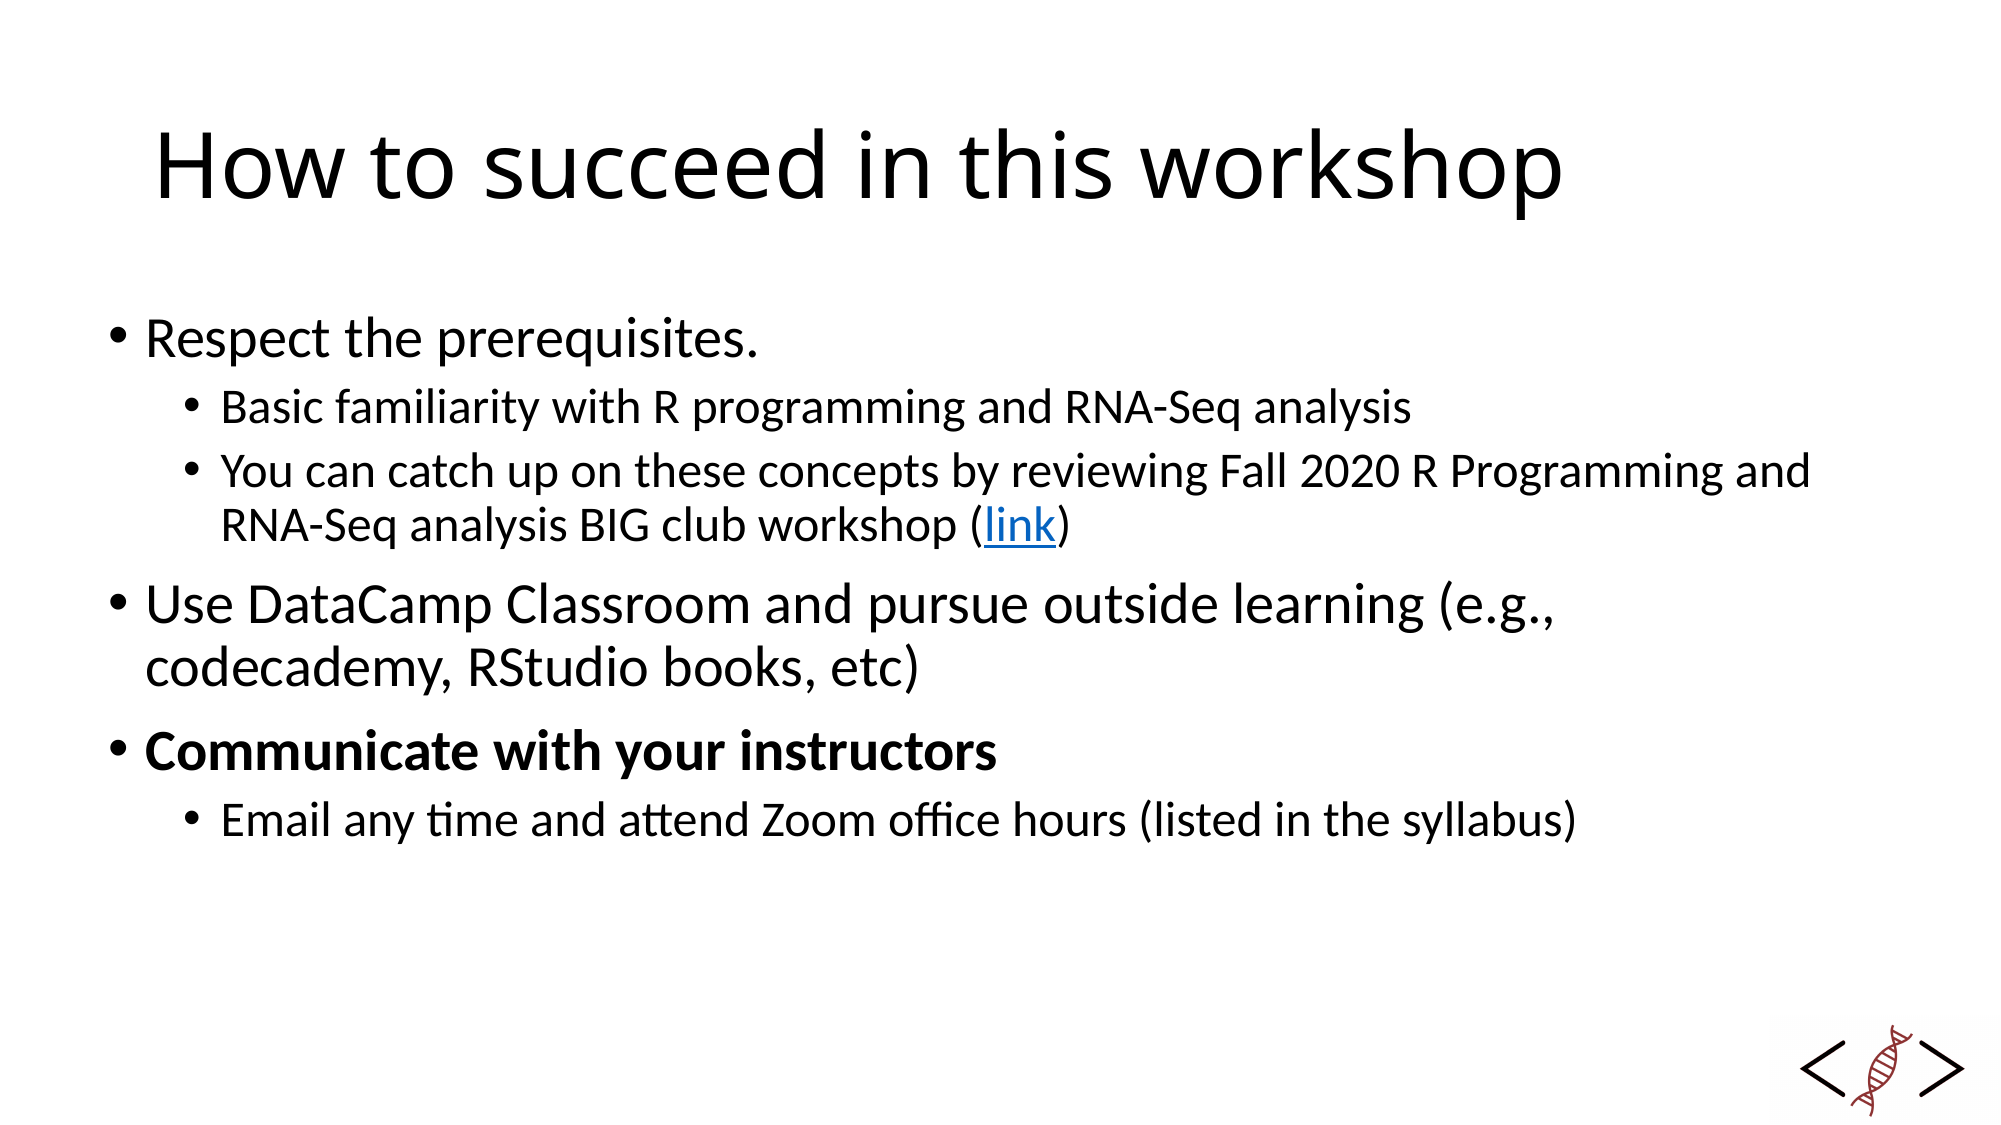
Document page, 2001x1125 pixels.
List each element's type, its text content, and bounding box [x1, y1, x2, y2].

picture [1769, 1015, 2000, 1124]
list Respect the prerequisites. Basic familiarity with R programming and RNA-Seq analysis You can catch up on these concepts by reviewing Fall 2020 R Programming and RNA-Seq analysis BIG club workshop (link) Use DataCamp Classroom and pursue outside learning (e.g., codecademy, RStudio books, etc) Communicate with your instructors Email any time and attend Zoom office hours (listed in the syllabus) [93, 299, 1863, 1109]
title How to succeed in this workshop [137, 59, 1863, 278]
